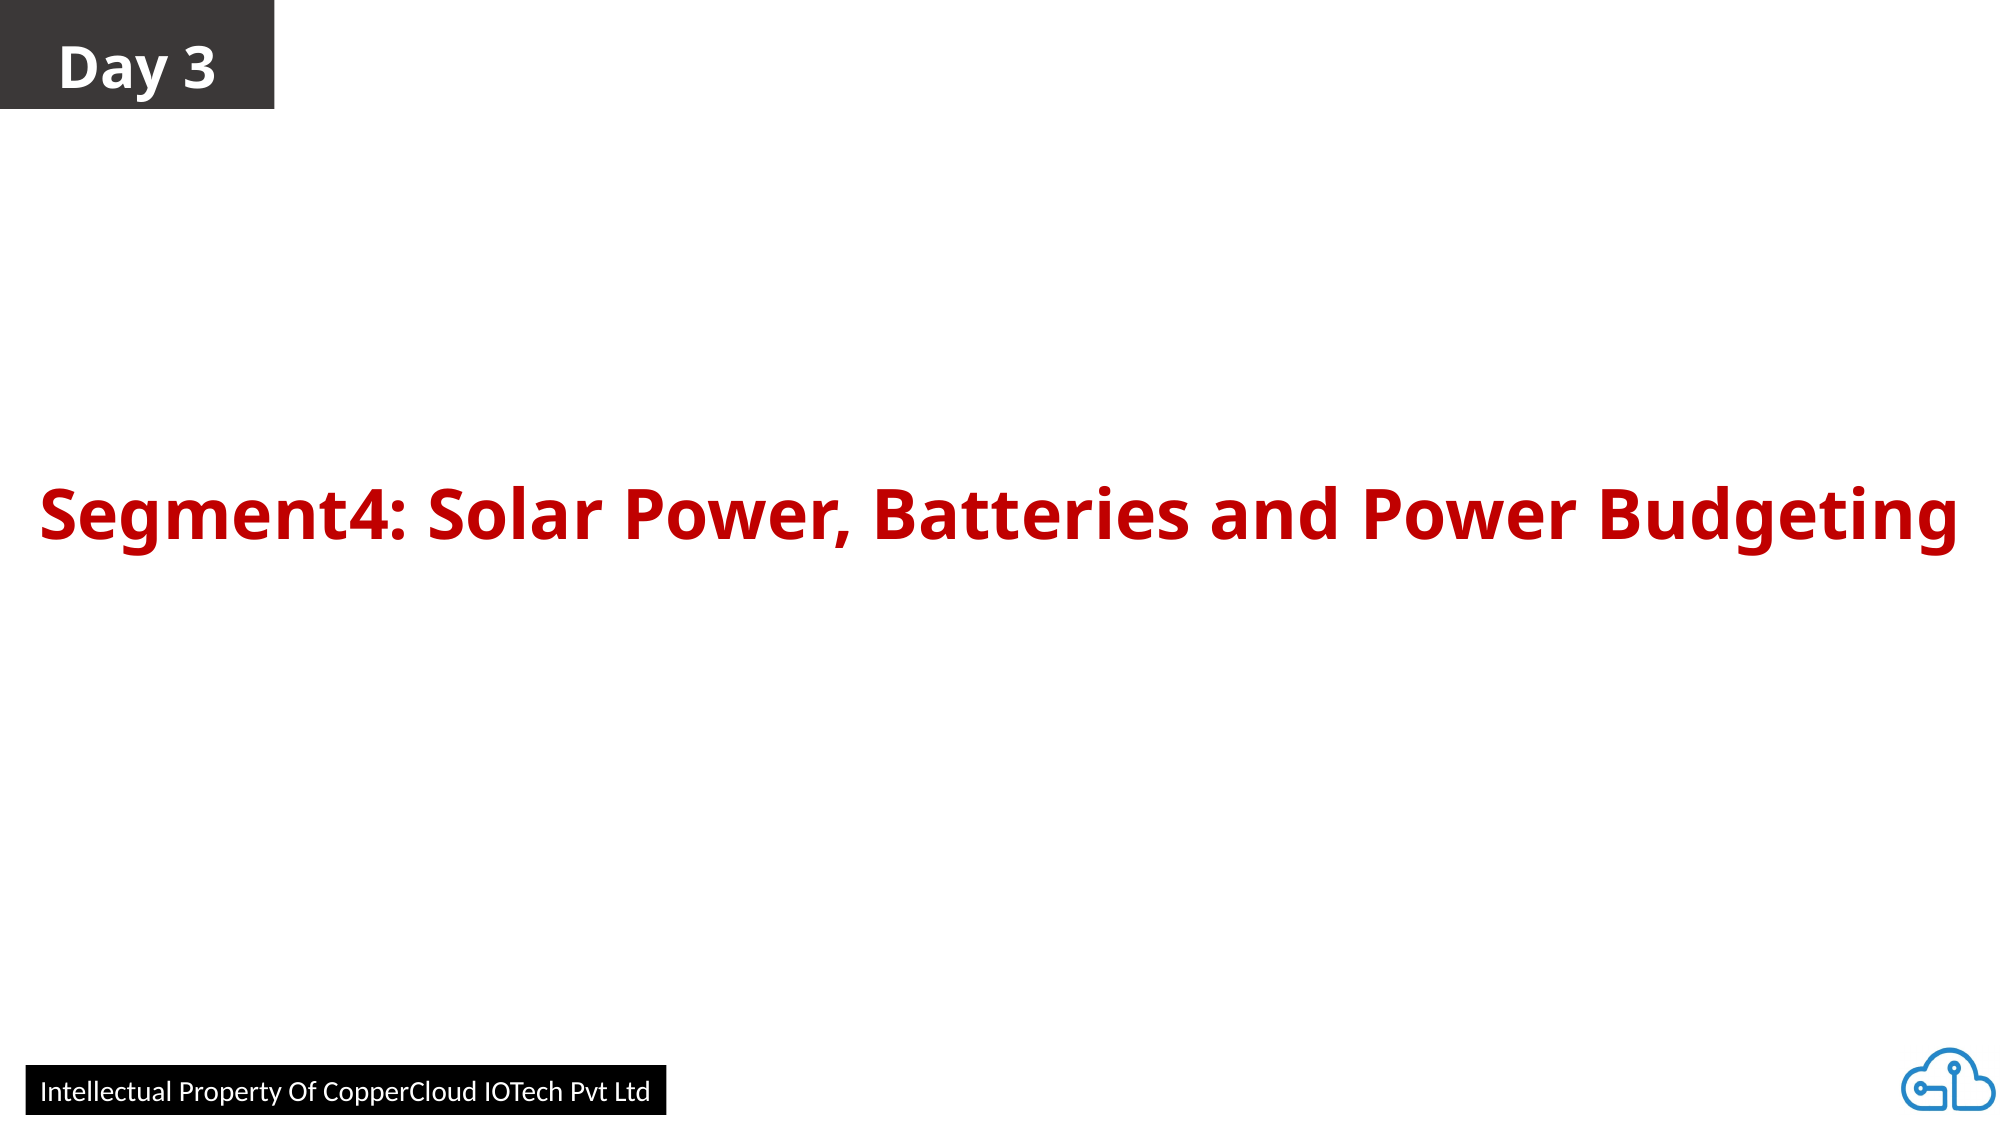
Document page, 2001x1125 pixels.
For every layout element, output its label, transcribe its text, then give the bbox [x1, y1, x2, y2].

text_box Day 3 [0, 0, 275, 109]
picture [1899, 1045, 2000, 1115]
title Segment4: Solar Power, Batteries and Power Budgeting [0, 453, 2000, 563]
text_box Intellectual Property Of CopperCloud IOTech Pvt Ltd [25, 1065, 667, 1115]
